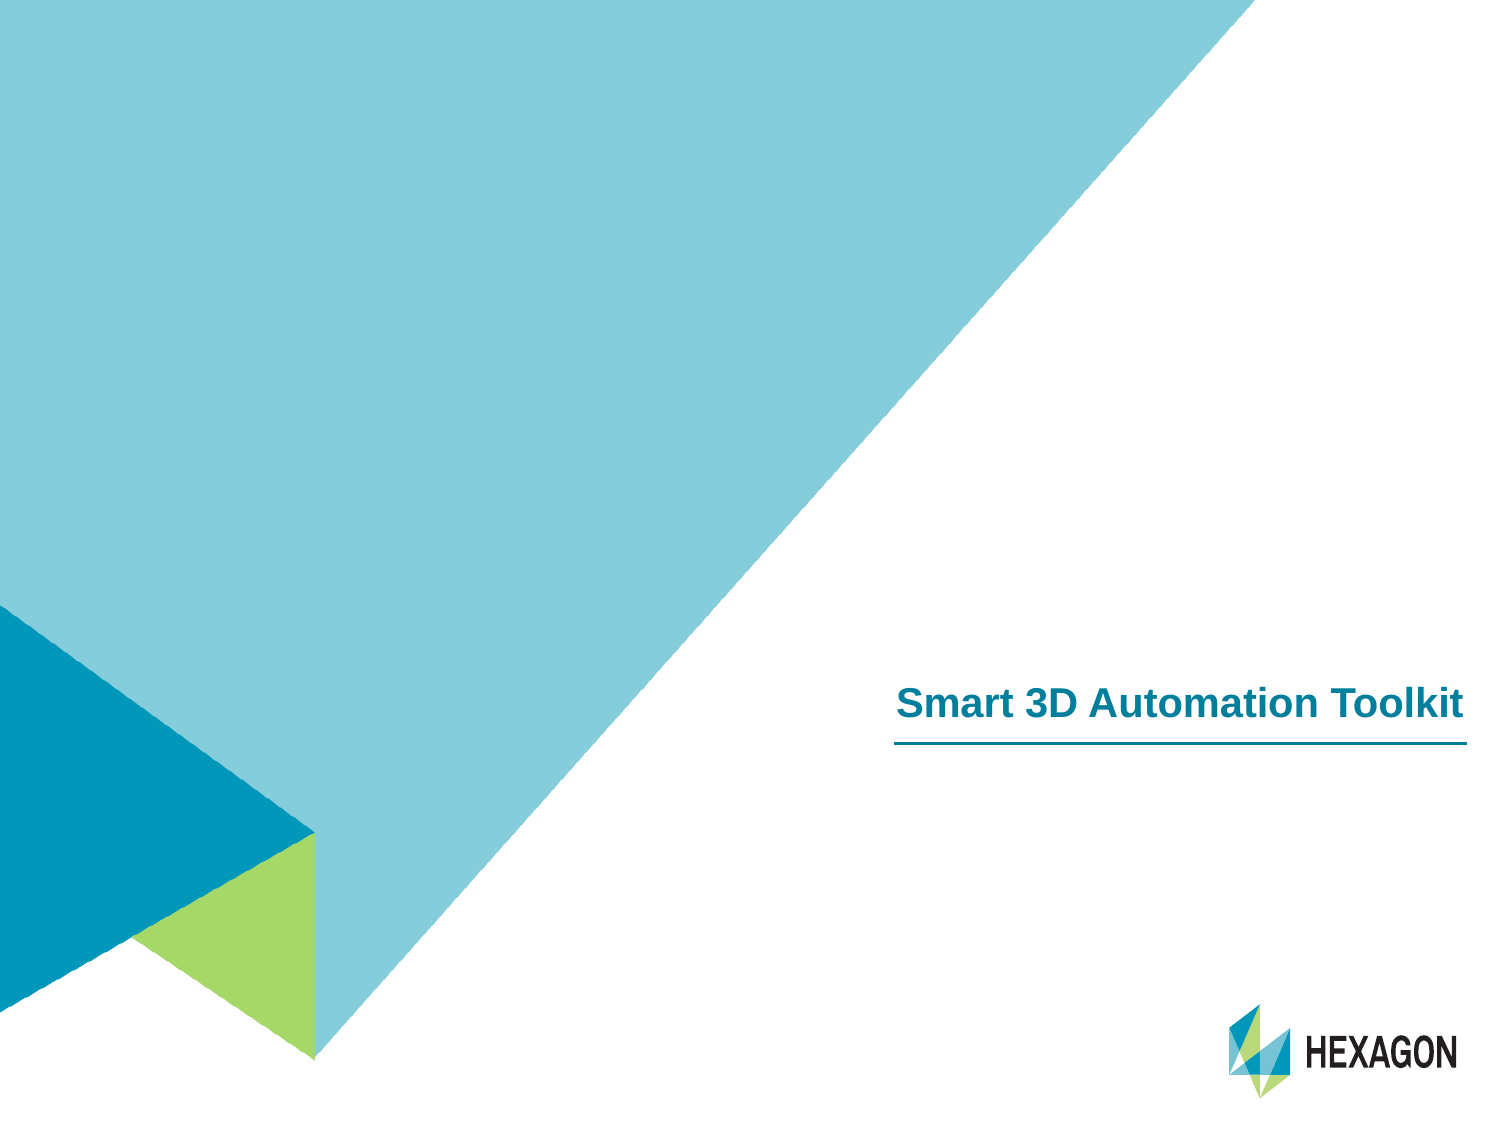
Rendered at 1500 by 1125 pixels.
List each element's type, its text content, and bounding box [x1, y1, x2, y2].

title Smart 3D Automation Toolkit [879, 646, 1479, 733]
picture [0, 0, 1500, 1125]
